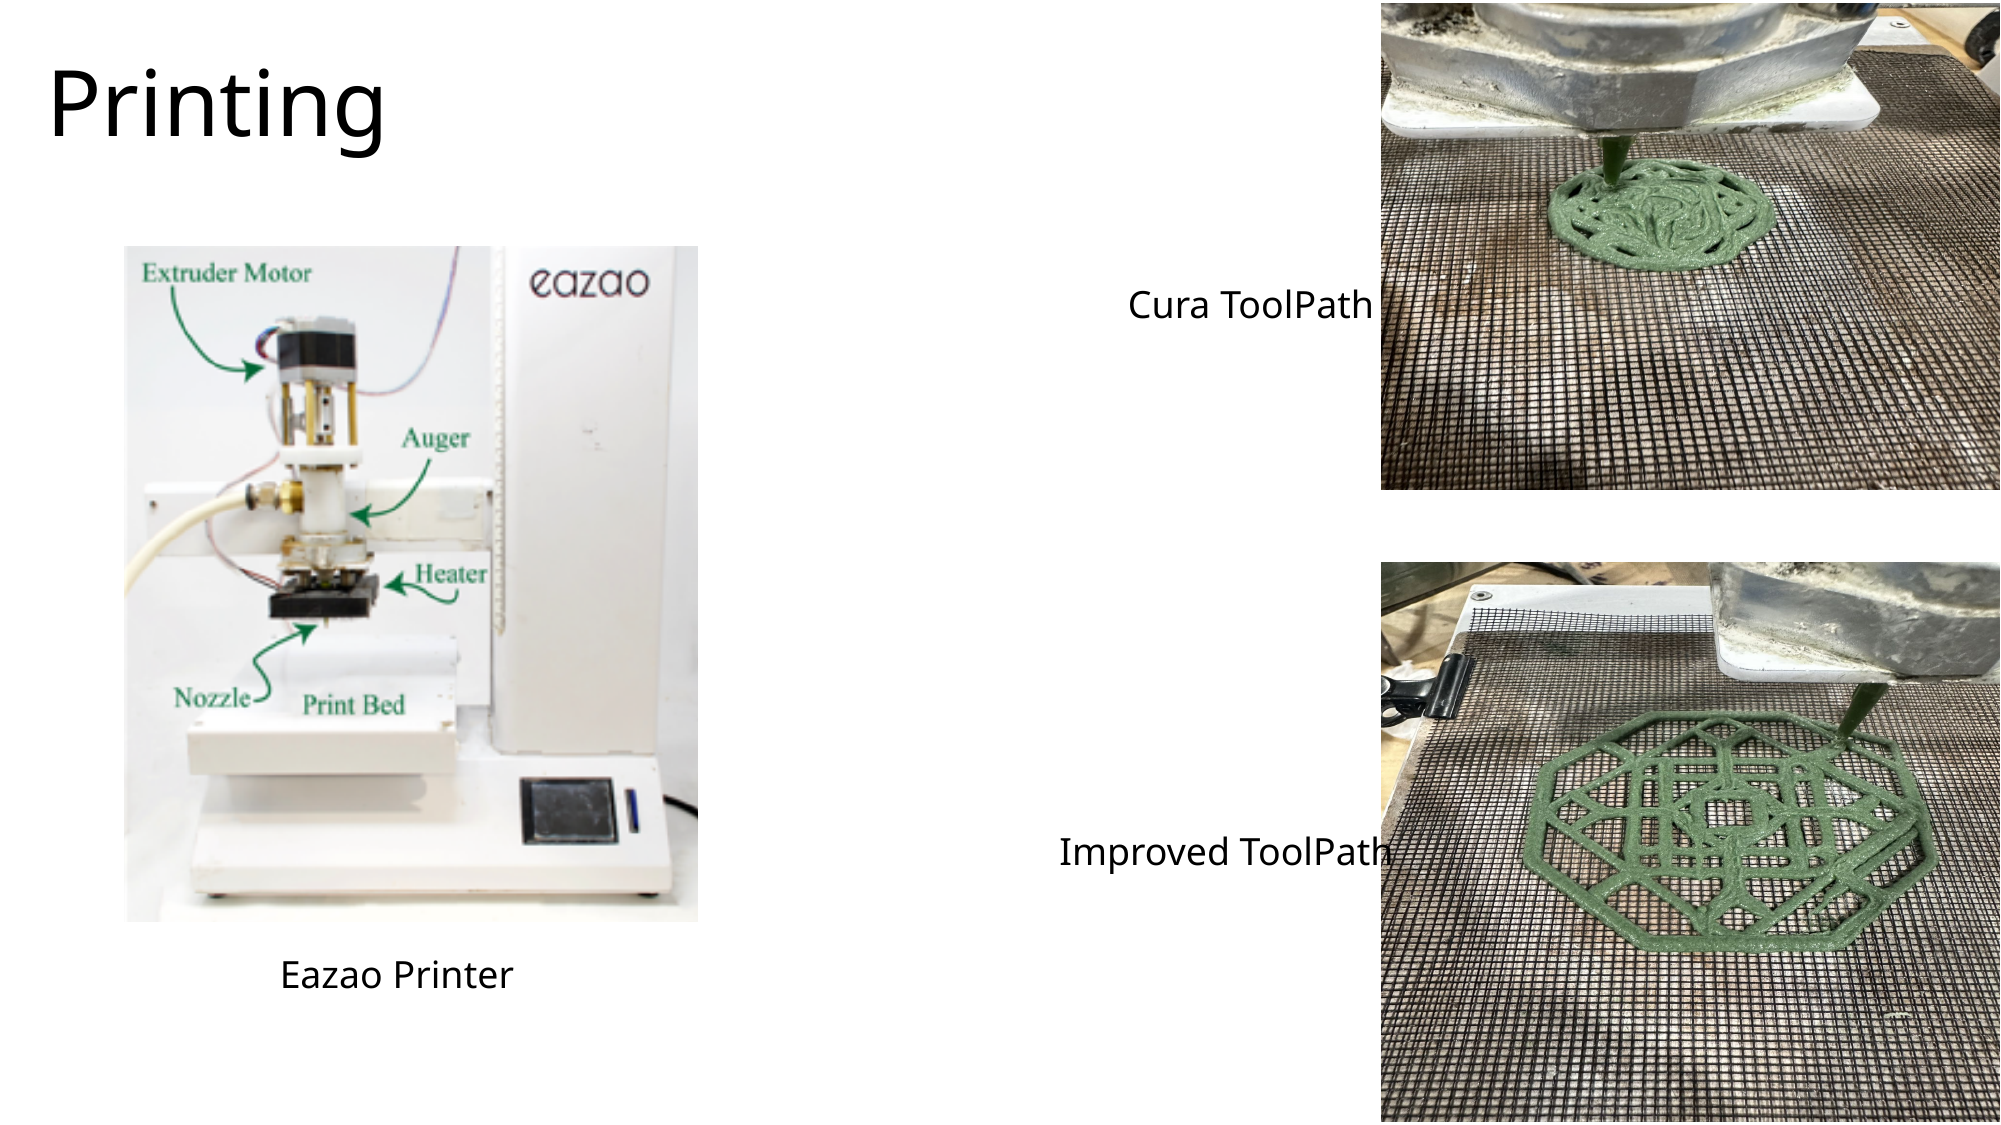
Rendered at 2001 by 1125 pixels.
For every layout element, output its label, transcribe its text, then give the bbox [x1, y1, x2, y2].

text_box Cura ToolPath [1113, 273, 1381, 334]
text_box Printing [31, 37, 552, 163]
text_box Improved ToolPath [1044, 820, 1381, 881]
picture [1381, 3, 2000, 490]
picture [1381, 562, 2000, 1122]
picture [124, 246, 698, 922]
text_box Eazao Printer [265, 943, 530, 1004]
